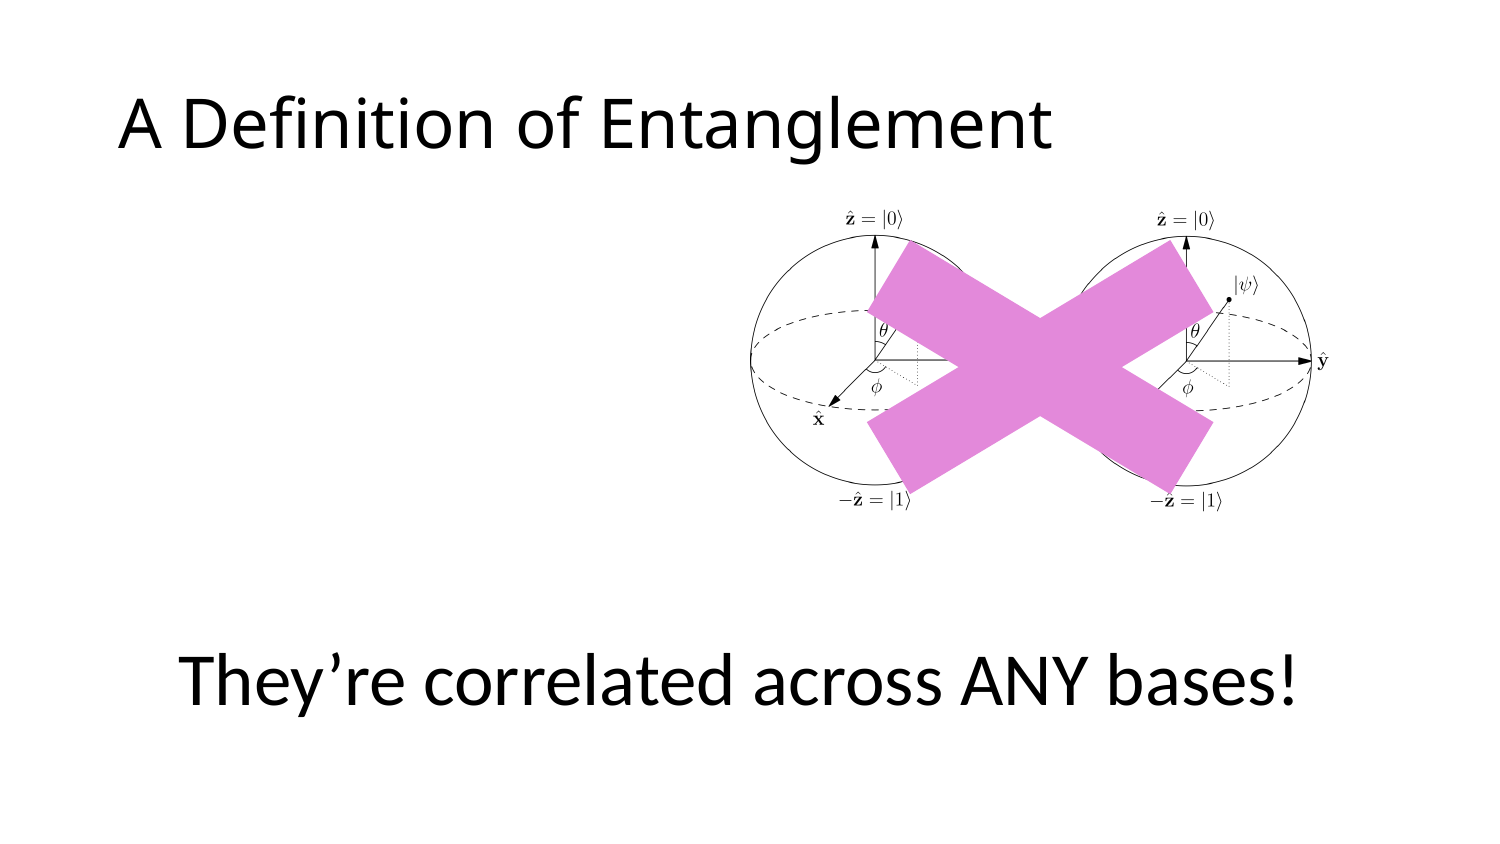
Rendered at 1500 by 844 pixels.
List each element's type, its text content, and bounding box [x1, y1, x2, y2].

picture [749, 207, 1019, 513]
picture [1061, 208, 1331, 514]
title A Definition of Entanglement [103, 44, 1398, 208]
text_box They’re correlated across ANY bases! [163, 622, 1379, 728]
text_box [1019, 305, 1061, 429]
